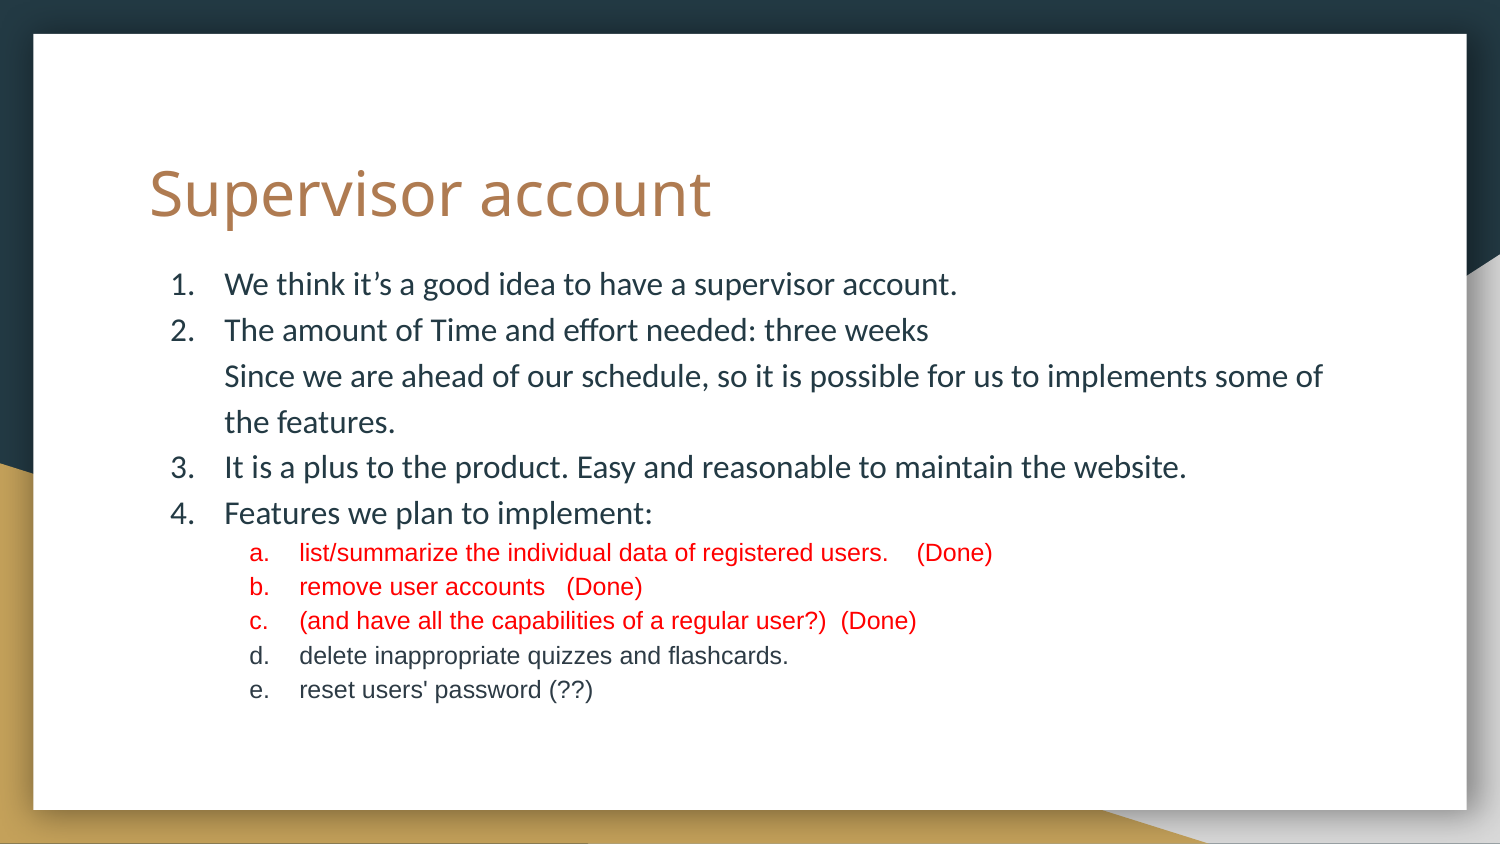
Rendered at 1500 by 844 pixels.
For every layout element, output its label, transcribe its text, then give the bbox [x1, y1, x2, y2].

list We think it’s a good idea to have a supervisor account. The amount of Time and effort needed: three weeks Since we are ahead of our schedule, so it is possible for us to implements some of the features. It is a plus to the product. Easy and reasonable to maintain the website. Features we plan to implement: list/summarize the individual data of registered users. (Done) remove user accounts (Done) (and have all the capabilities of a regular user?) (Done) delete inappropriate quizzes and flashcards. reset users' password (??) [134, 241, 1366, 770]
title Supervisor account [134, 138, 1366, 241]
